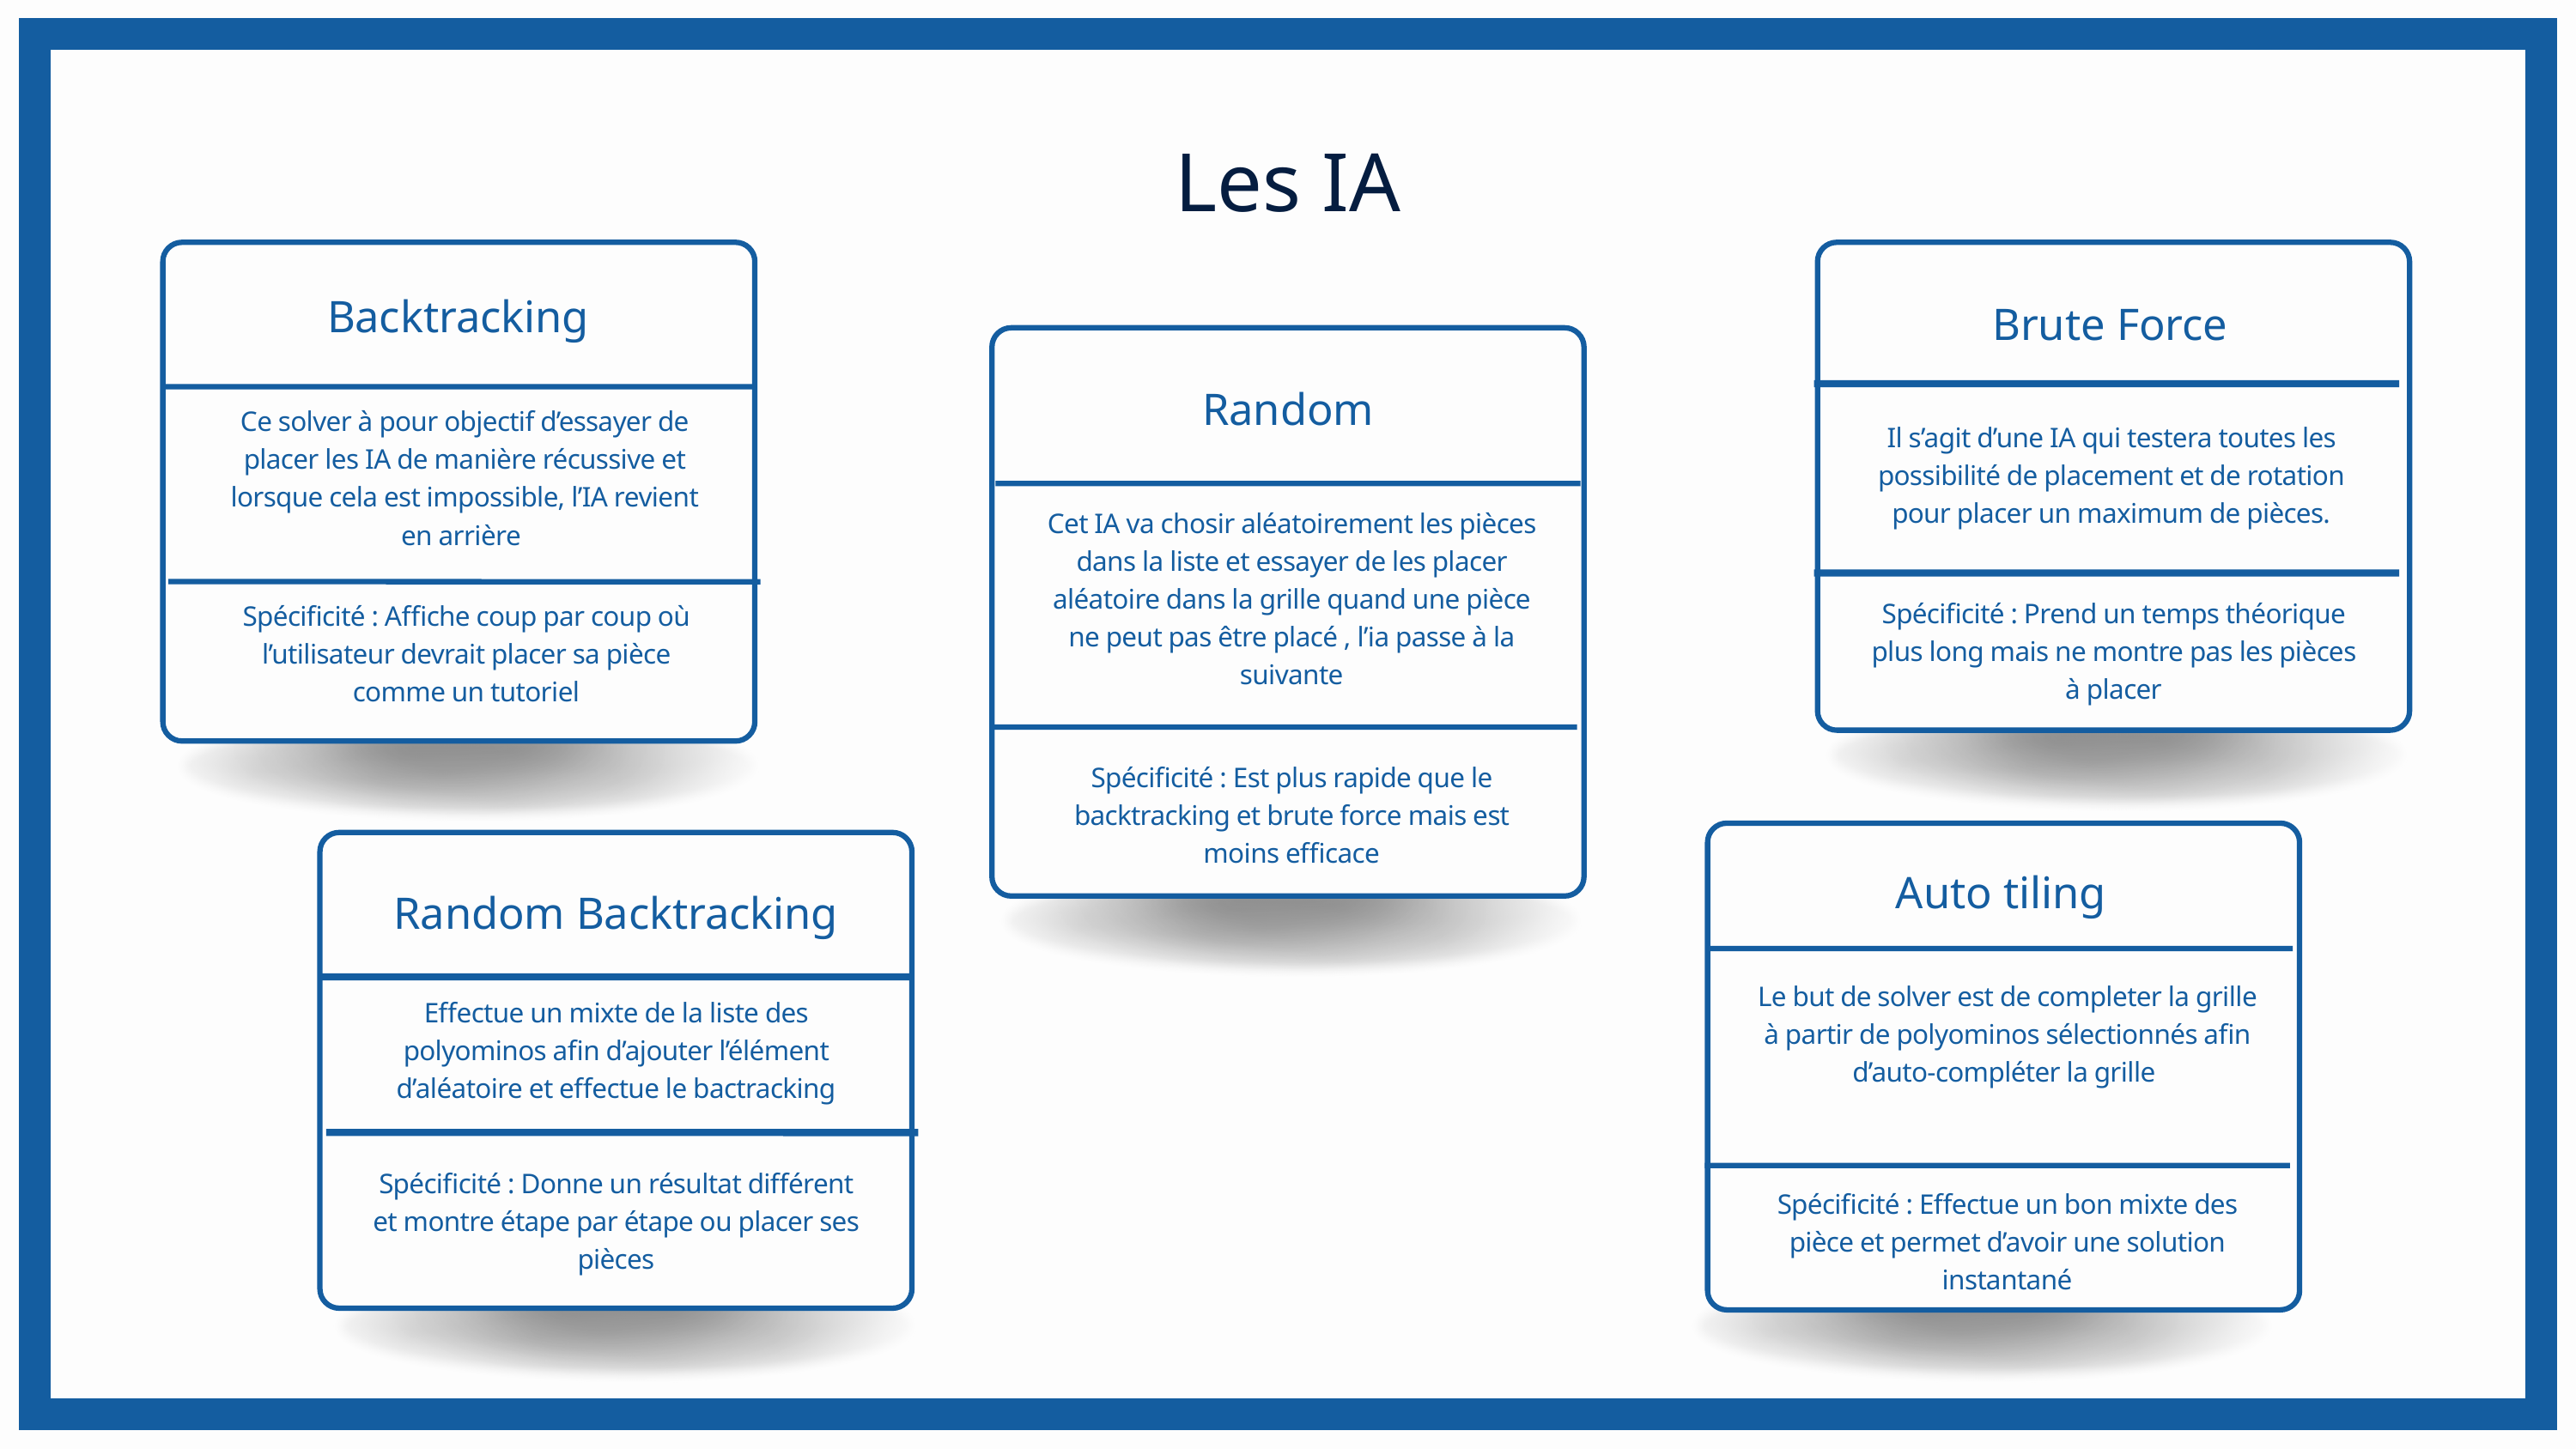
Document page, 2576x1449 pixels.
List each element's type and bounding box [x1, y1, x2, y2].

text_box [1814, 226, 2410, 813]
text_box [34, 15, 2542, 1415]
text_box [1707, 807, 2300, 1311]
text_box [162, 226, 756, 742]
text_box [319, 816, 919, 1384]
text_box [991, 312, 1584, 897]
